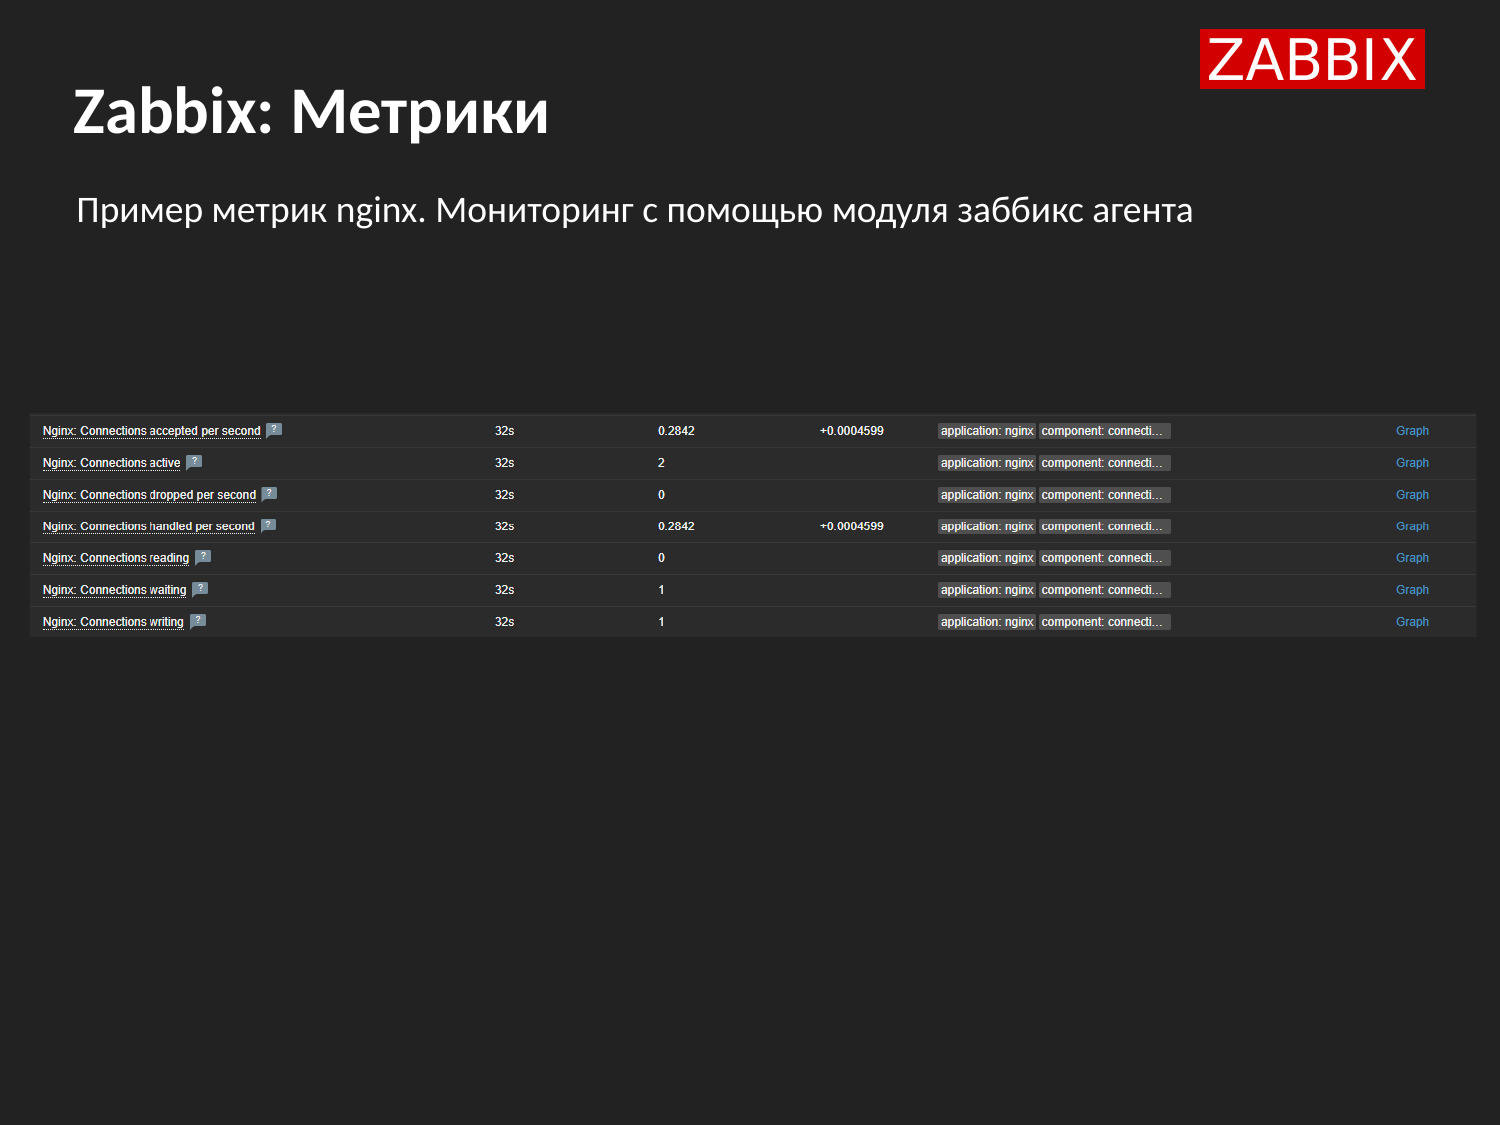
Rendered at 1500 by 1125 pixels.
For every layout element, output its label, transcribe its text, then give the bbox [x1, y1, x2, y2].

text_box Zabbix: Метрики [58, 58, 567, 154]
text_box Пример метрик nginx. Мониторинг с помощью модуля заббикс агента [61, 177, 1211, 237]
picture [29, 413, 1477, 638]
picture [1199, 29, 1426, 89]
